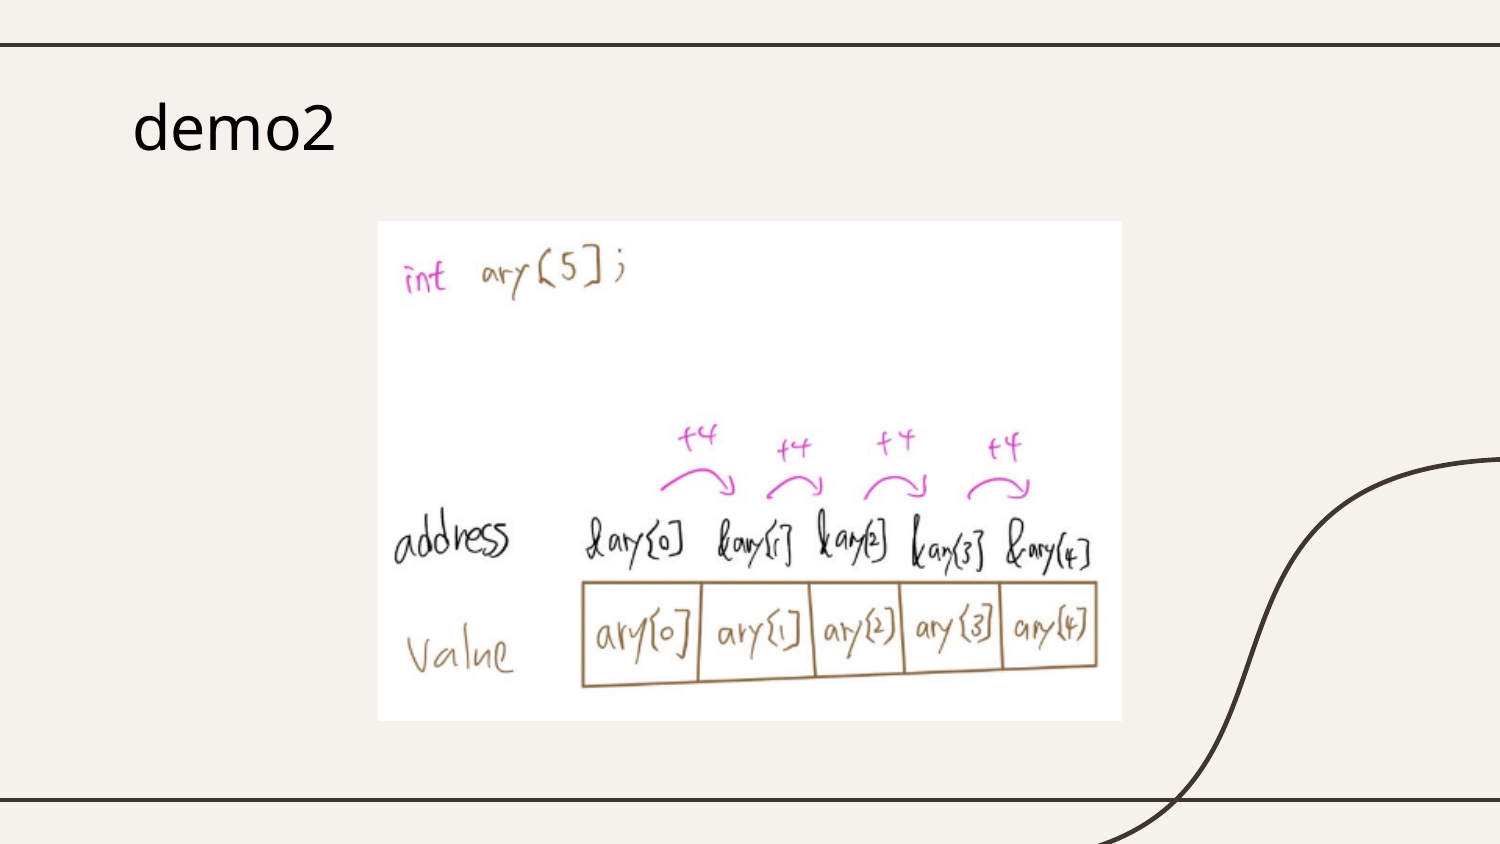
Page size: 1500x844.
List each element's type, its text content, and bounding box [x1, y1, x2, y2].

picture [377, 221, 1123, 721]
title demo2 [116, 72, 1049, 167]
